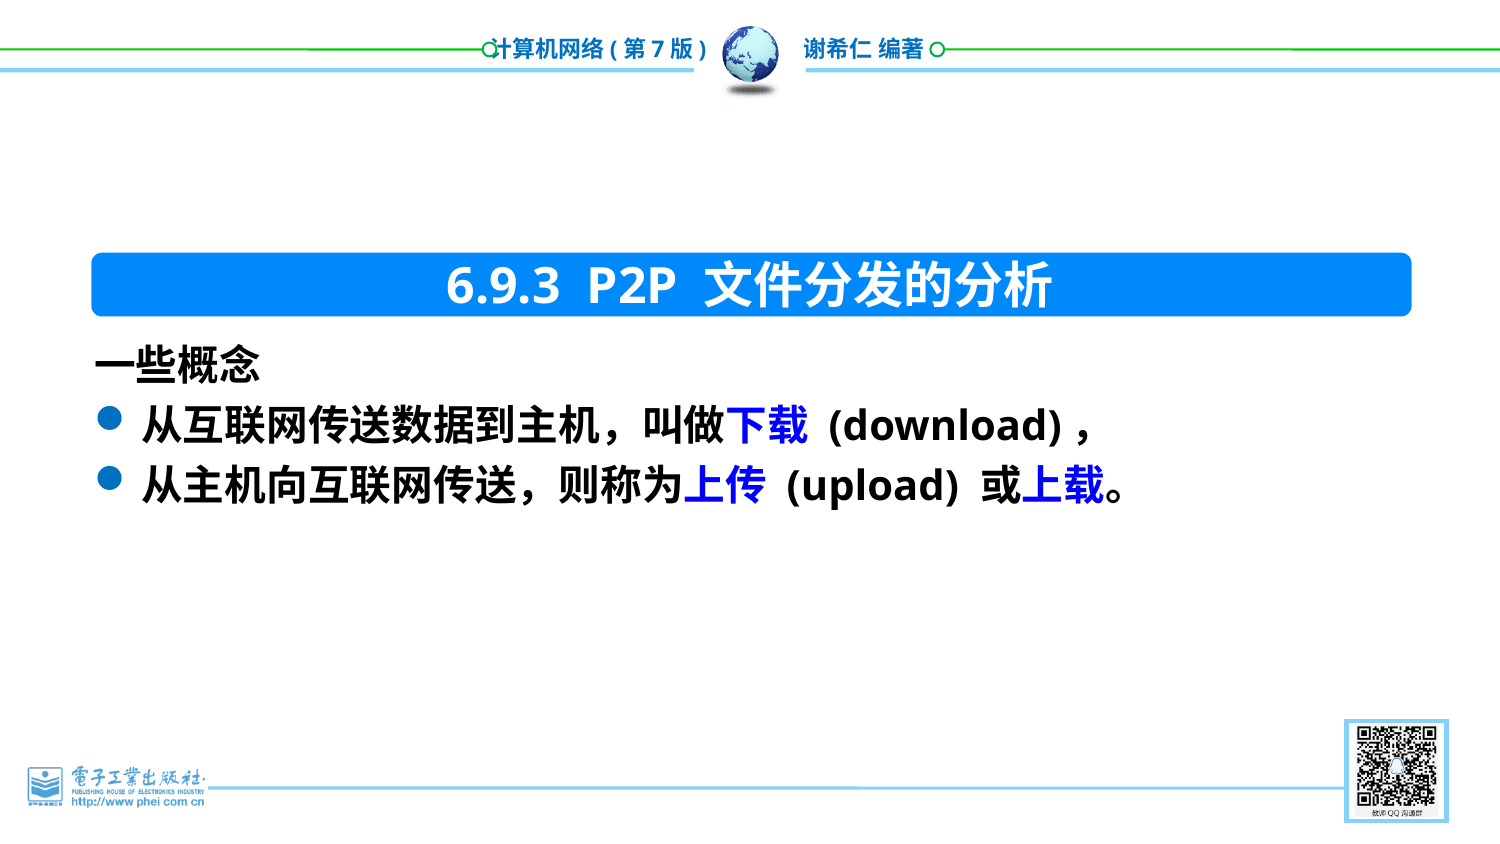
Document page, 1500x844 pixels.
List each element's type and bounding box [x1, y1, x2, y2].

picture [1355, 724, 1438, 817]
picture [23, 764, 208, 809]
text_box [79, 245, 1412, 517]
picture [720, 24, 780, 100]
